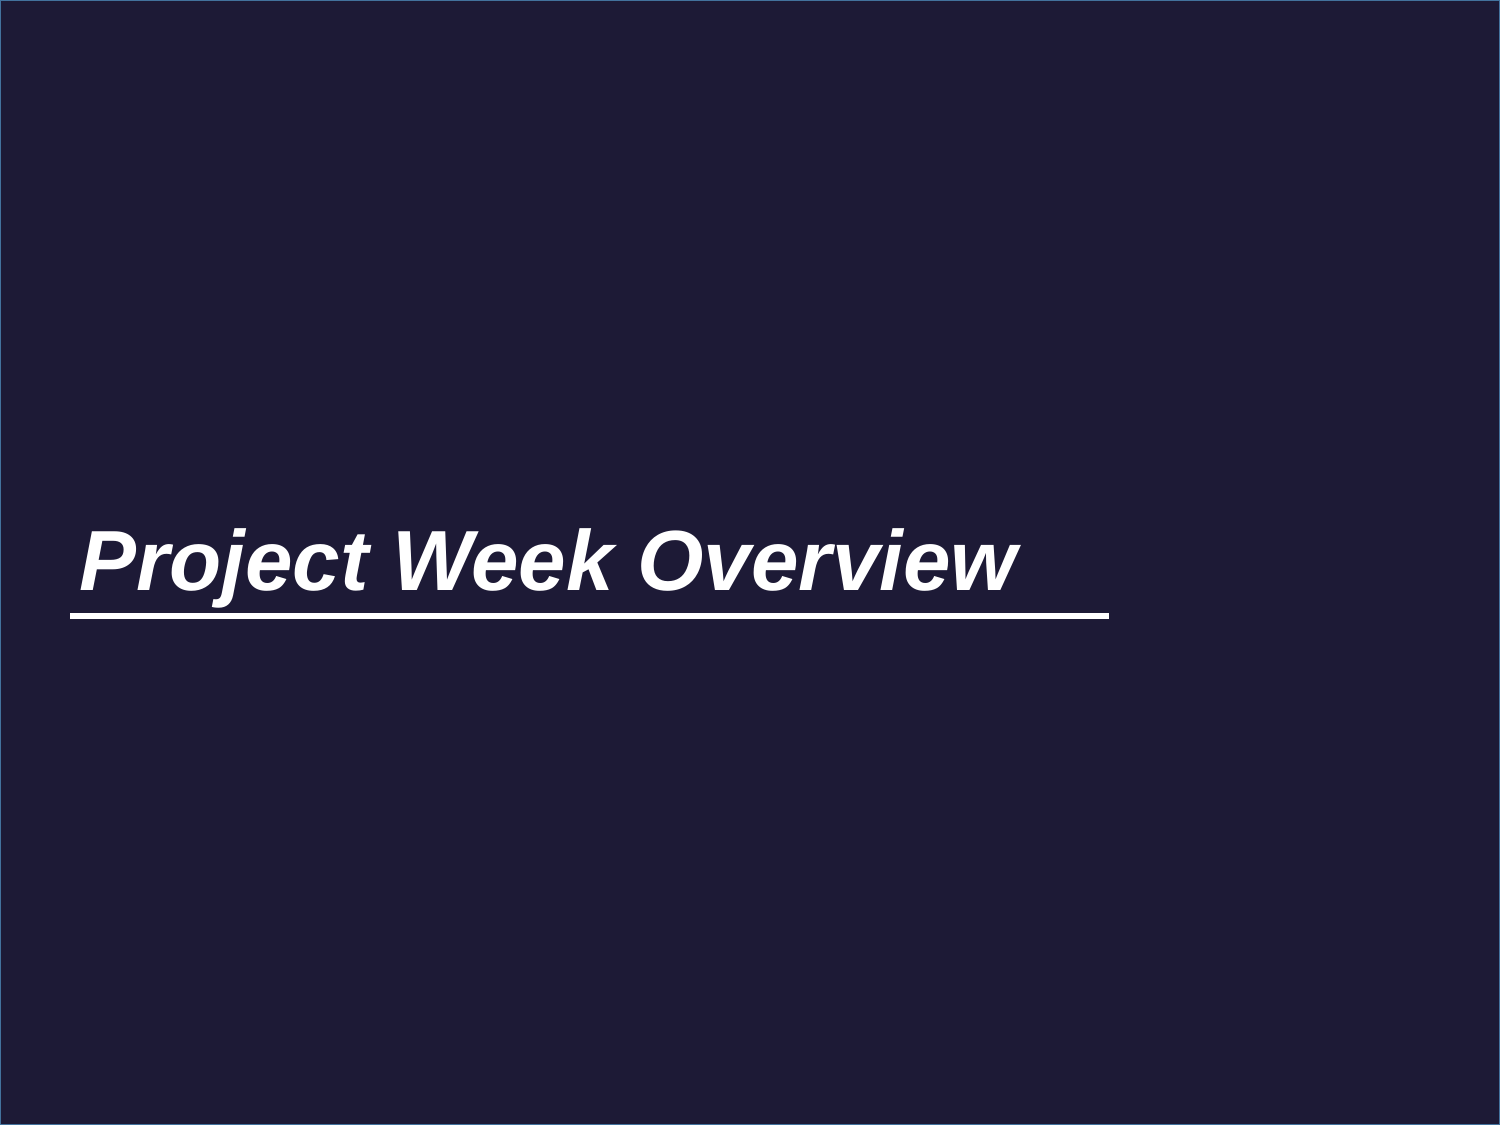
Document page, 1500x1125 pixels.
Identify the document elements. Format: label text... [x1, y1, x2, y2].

title Project Week Overview [64, 484, 1415, 628]
